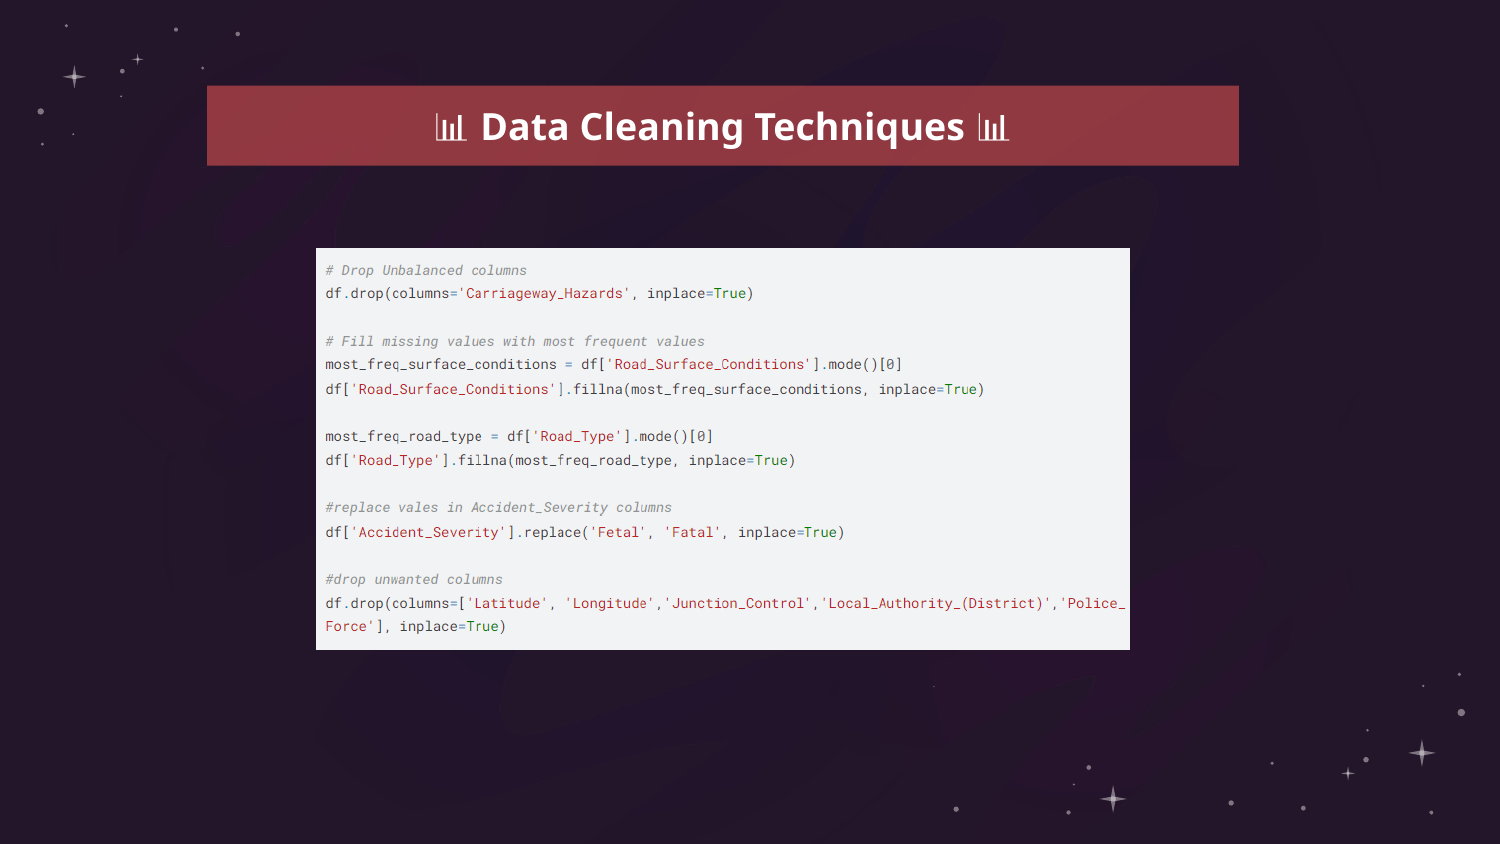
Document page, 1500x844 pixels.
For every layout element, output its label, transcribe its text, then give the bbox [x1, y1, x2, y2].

title 📊 Data Cleaning Techniques 📊 [207, 85, 1239, 166]
picture [316, 248, 1130, 650]
